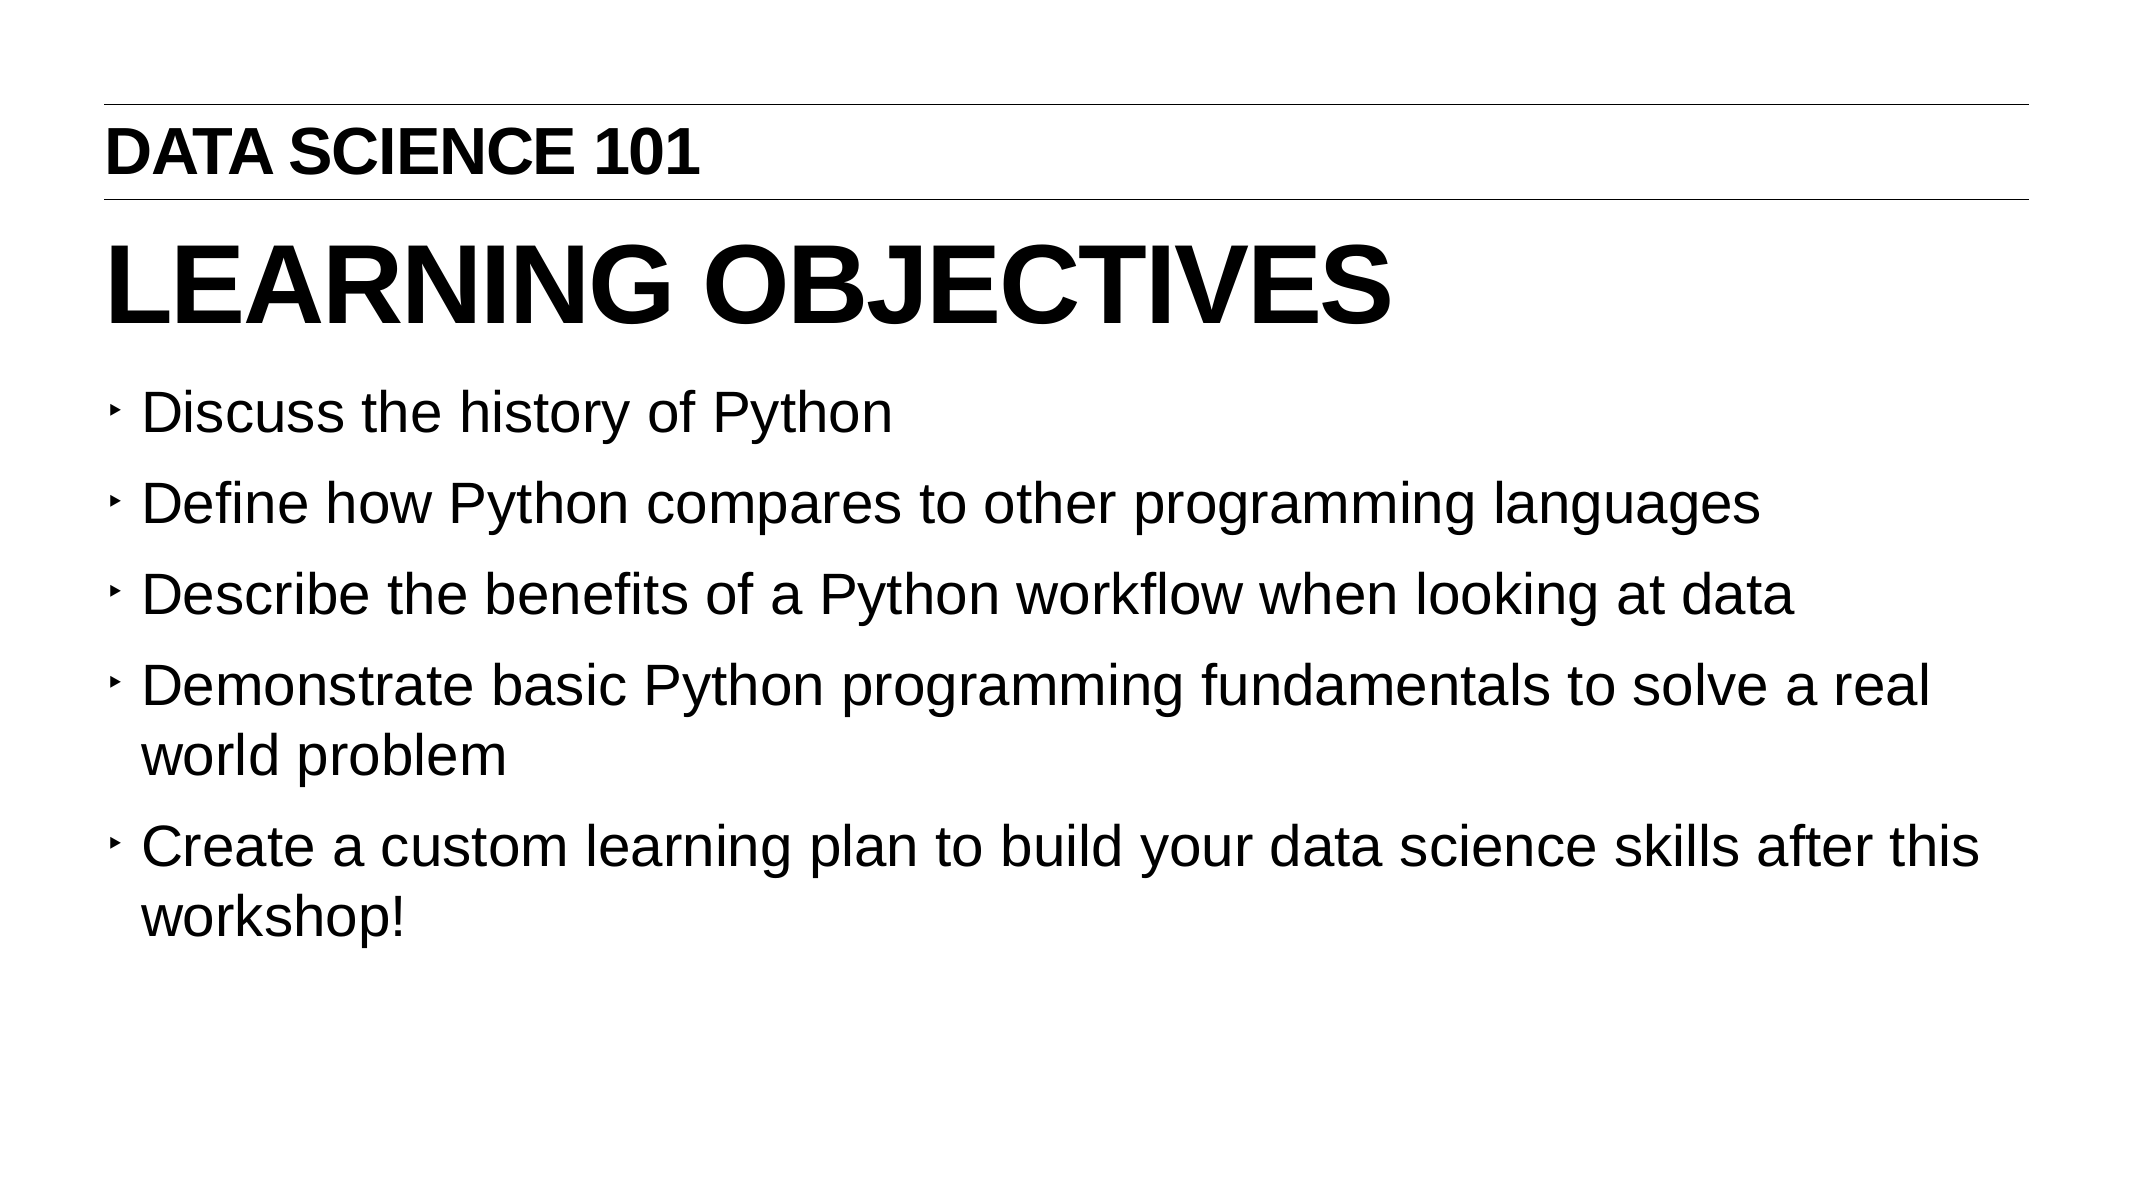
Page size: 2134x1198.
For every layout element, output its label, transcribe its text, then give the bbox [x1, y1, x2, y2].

text_box Discuss the history of Python Define how Python compares to other programming languages Describe the benefits of a Python workflow when looking at data Demonstrate basic Python programming fundamentals to solve a real world problem Create a custom learning plan to build your data science skills after this workshop! [107, 374, 2004, 1000]
title Learning objectives [103, 241, 2030, 359]
list Data Science 101 [103, 120, 1372, 193]
